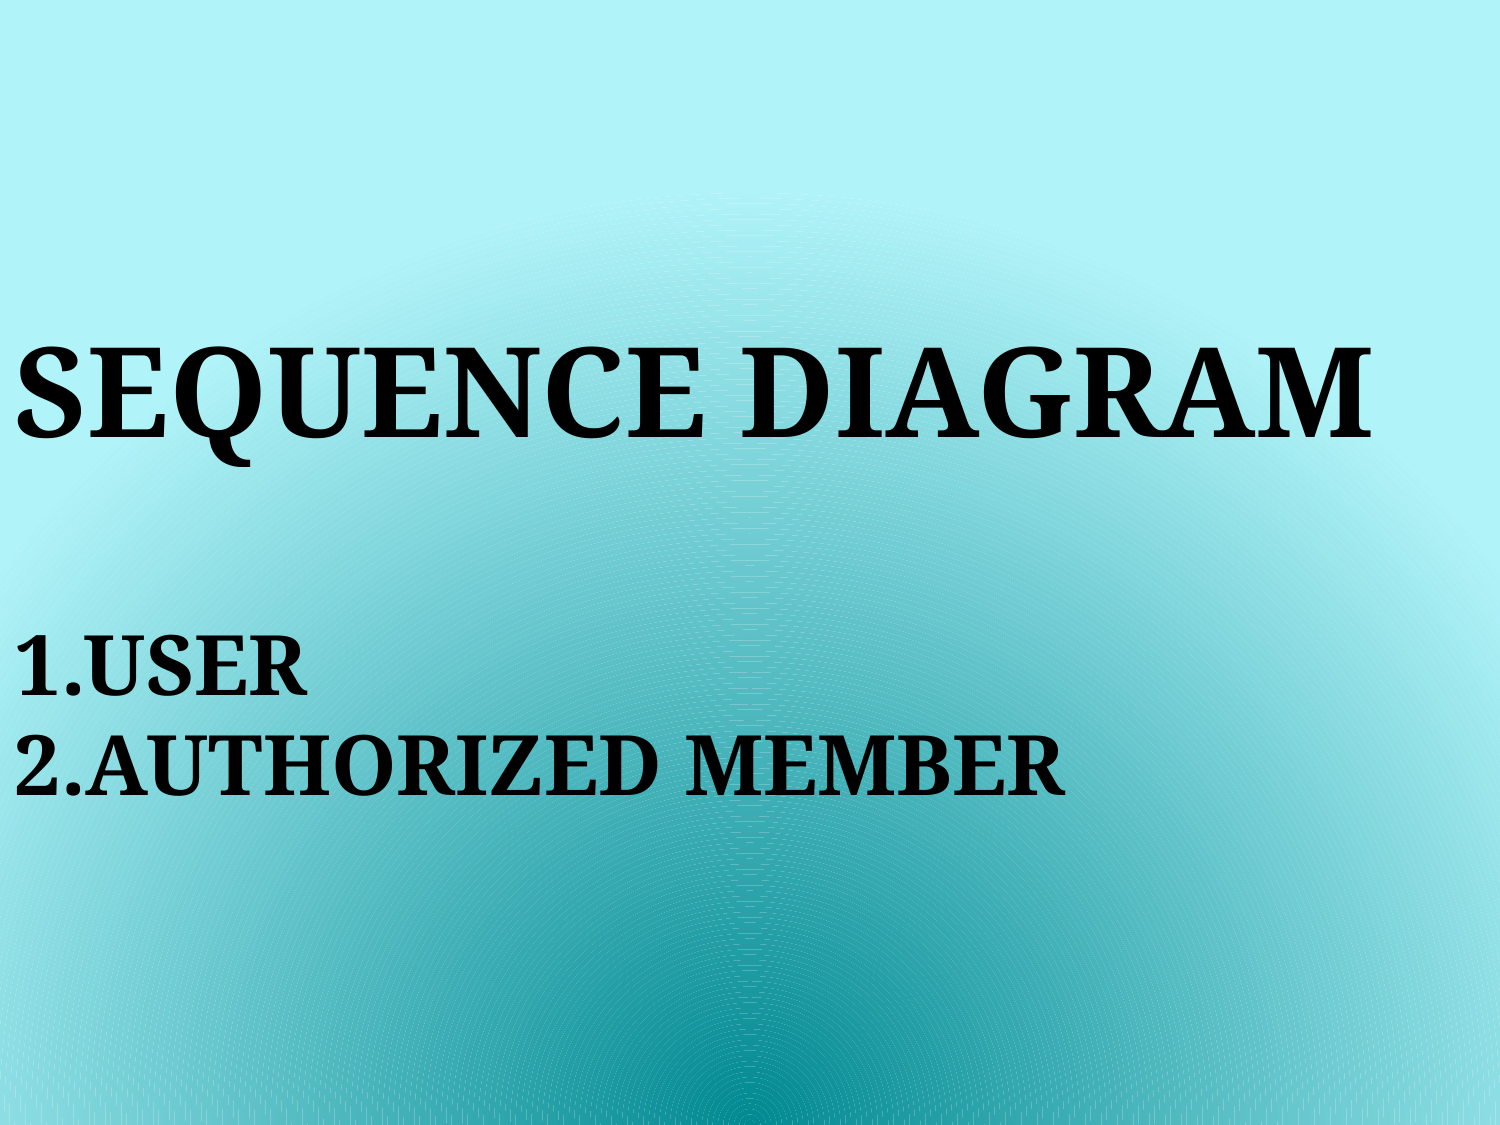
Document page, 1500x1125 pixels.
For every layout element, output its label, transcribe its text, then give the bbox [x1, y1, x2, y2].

text_box SEQUENCE DIAGRAM 1.USER 2.AUTHORIZED MEMBER [0, 0, 1500, 1125]
